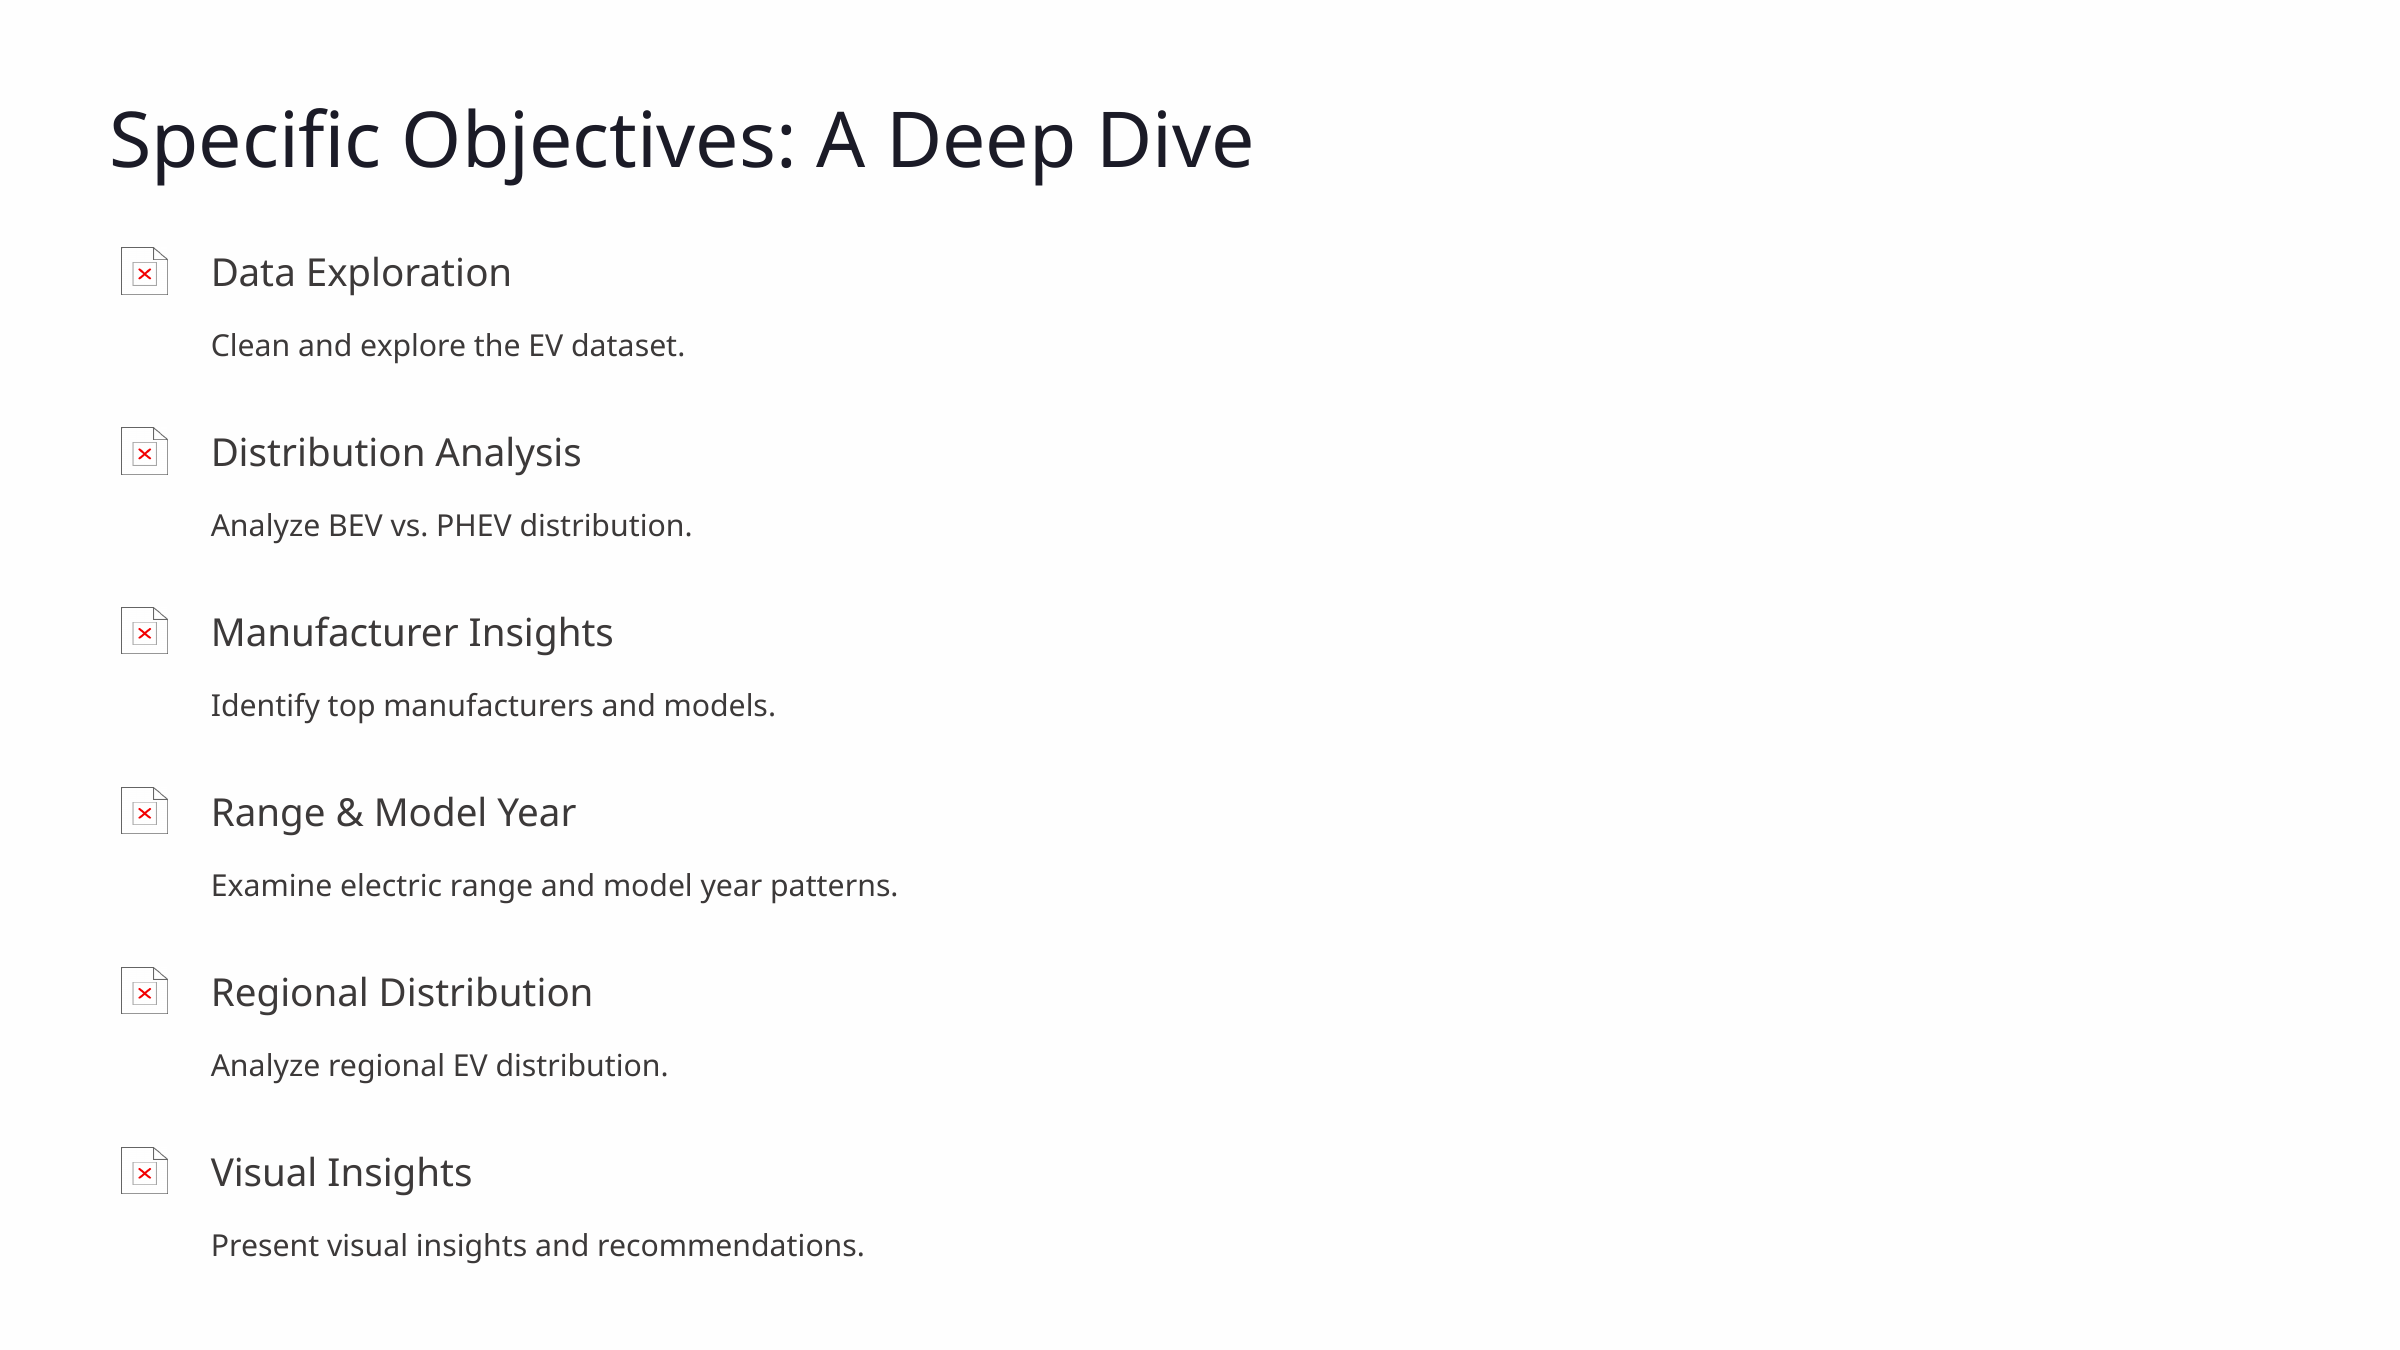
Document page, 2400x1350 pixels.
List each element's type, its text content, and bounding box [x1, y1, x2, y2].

picture [121, 967, 168, 1014]
text_box Analyze BEV vs. PHEV distribution. [210, 493, 2291, 544]
text_box Distribution Analysis [210, 426, 602, 476]
text_box Manufacturer Insights [210, 606, 602, 655]
picture [121, 427, 168, 475]
picture [121, 607, 168, 655]
text_box Present visual insights and recommendations. [210, 1213, 2291, 1264]
text_box Visual Insights [210, 1146, 602, 1195]
picture [121, 787, 168, 835]
picture [121, 247, 168, 295]
text_box Analyze regional EV distribution. [210, 1033, 2291, 1084]
picture [121, 1147, 168, 1194]
text_box Range & Model Year [210, 786, 602, 835]
text_box Data Exploration [210, 246, 602, 296]
text_box Specific Objectives: A Deep Dive [109, 86, 1274, 184]
text_box Clean and explore the EV dataset. [210, 313, 2291, 364]
text_box Identify top manufacturers and models. [210, 673, 2291, 724]
text_box Regional Distribution [210, 966, 602, 1015]
text_box Examine electric range and model year patterns. [210, 853, 2291, 904]
